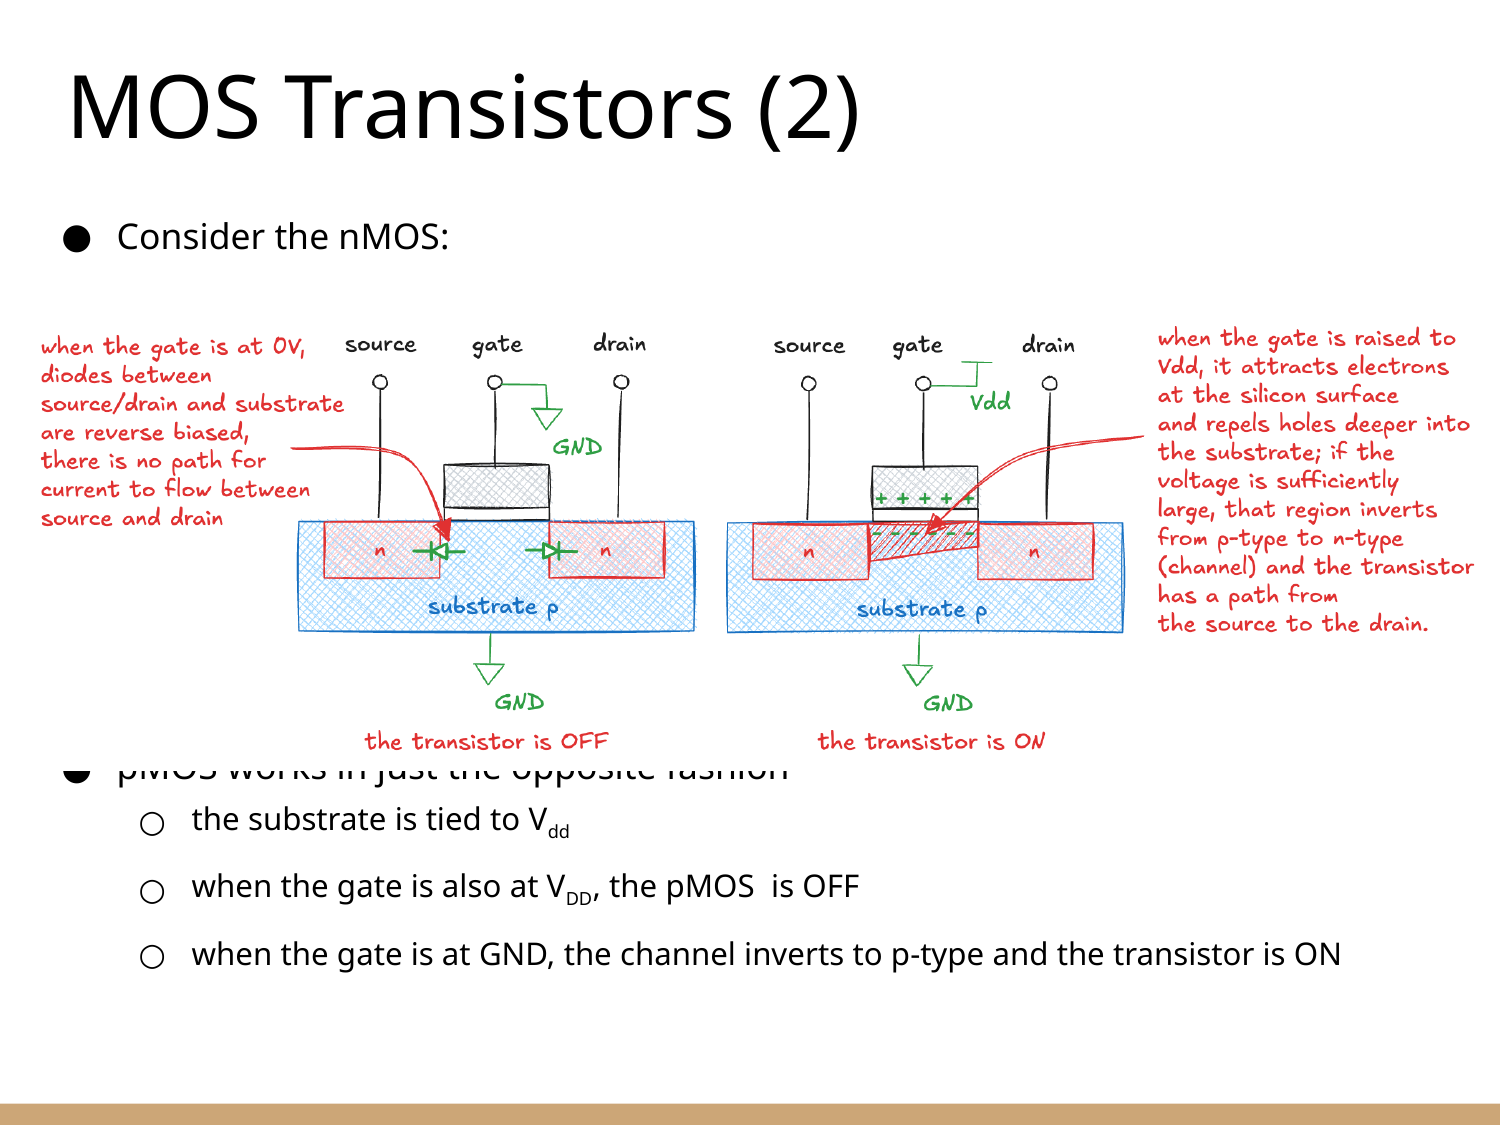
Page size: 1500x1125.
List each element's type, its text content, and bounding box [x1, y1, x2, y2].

title MOS Transistors (2) [51, 69, 1449, 172]
list Consider the nMOS: pMOS works in just the opposite fashion the substrate is tied to Vdd when the gate is also at VDD, the pMOS is OFF when the gate is at GND, the channel inverts to p-type and the transistor is ON [26, 198, 1474, 309]
list Consider the nMOS: pMOS works in just the opposite fashion the substrate is tied to Vdd when the gate is also at VDD, the pMOS is OFF when the gate is at GND, the channel inverts to p-type and the transistor is ON [26, 778, 1474, 1056]
picture [26, 309, 1497, 772]
